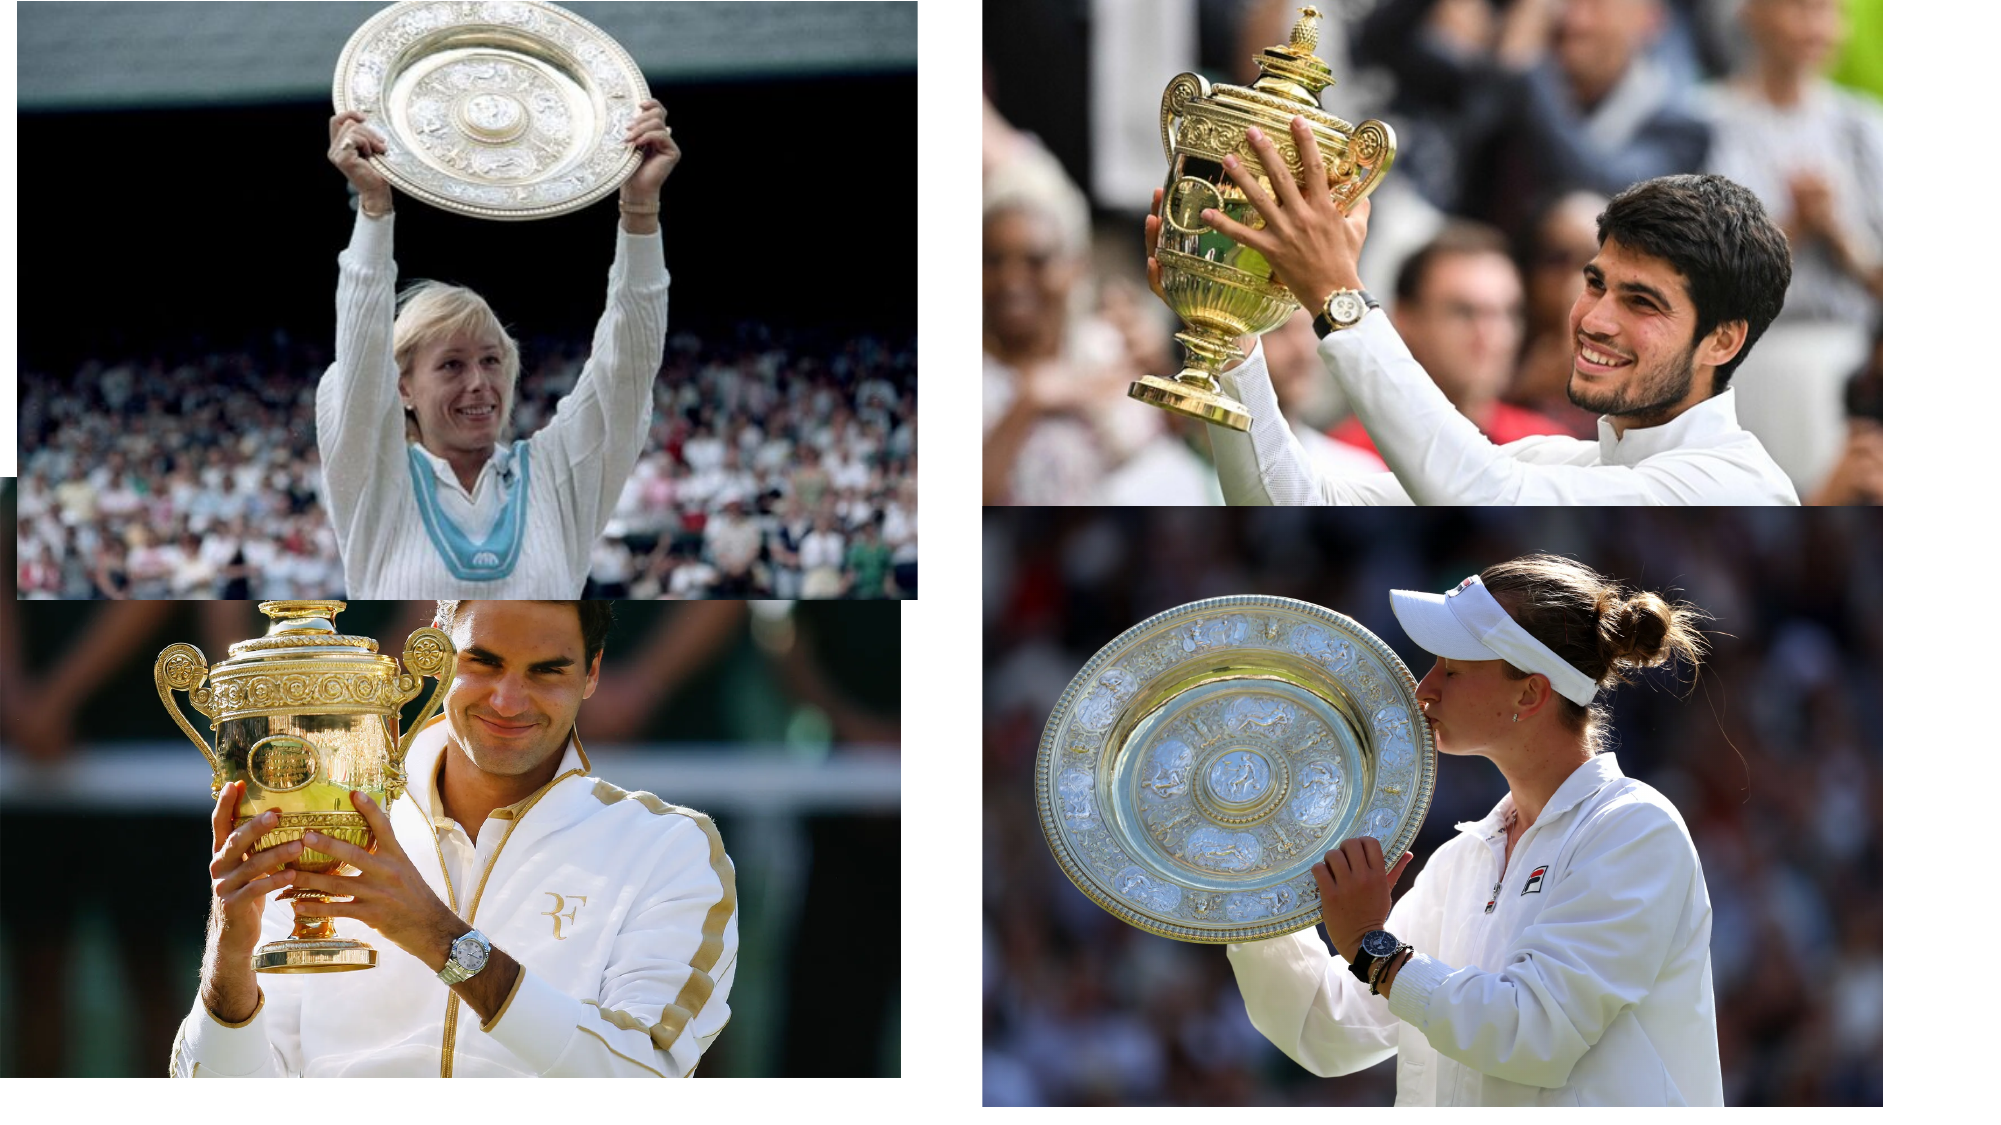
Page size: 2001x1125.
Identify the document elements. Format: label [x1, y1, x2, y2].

picture [0, 0, 919, 1078]
picture [981, 0, 1884, 1107]
